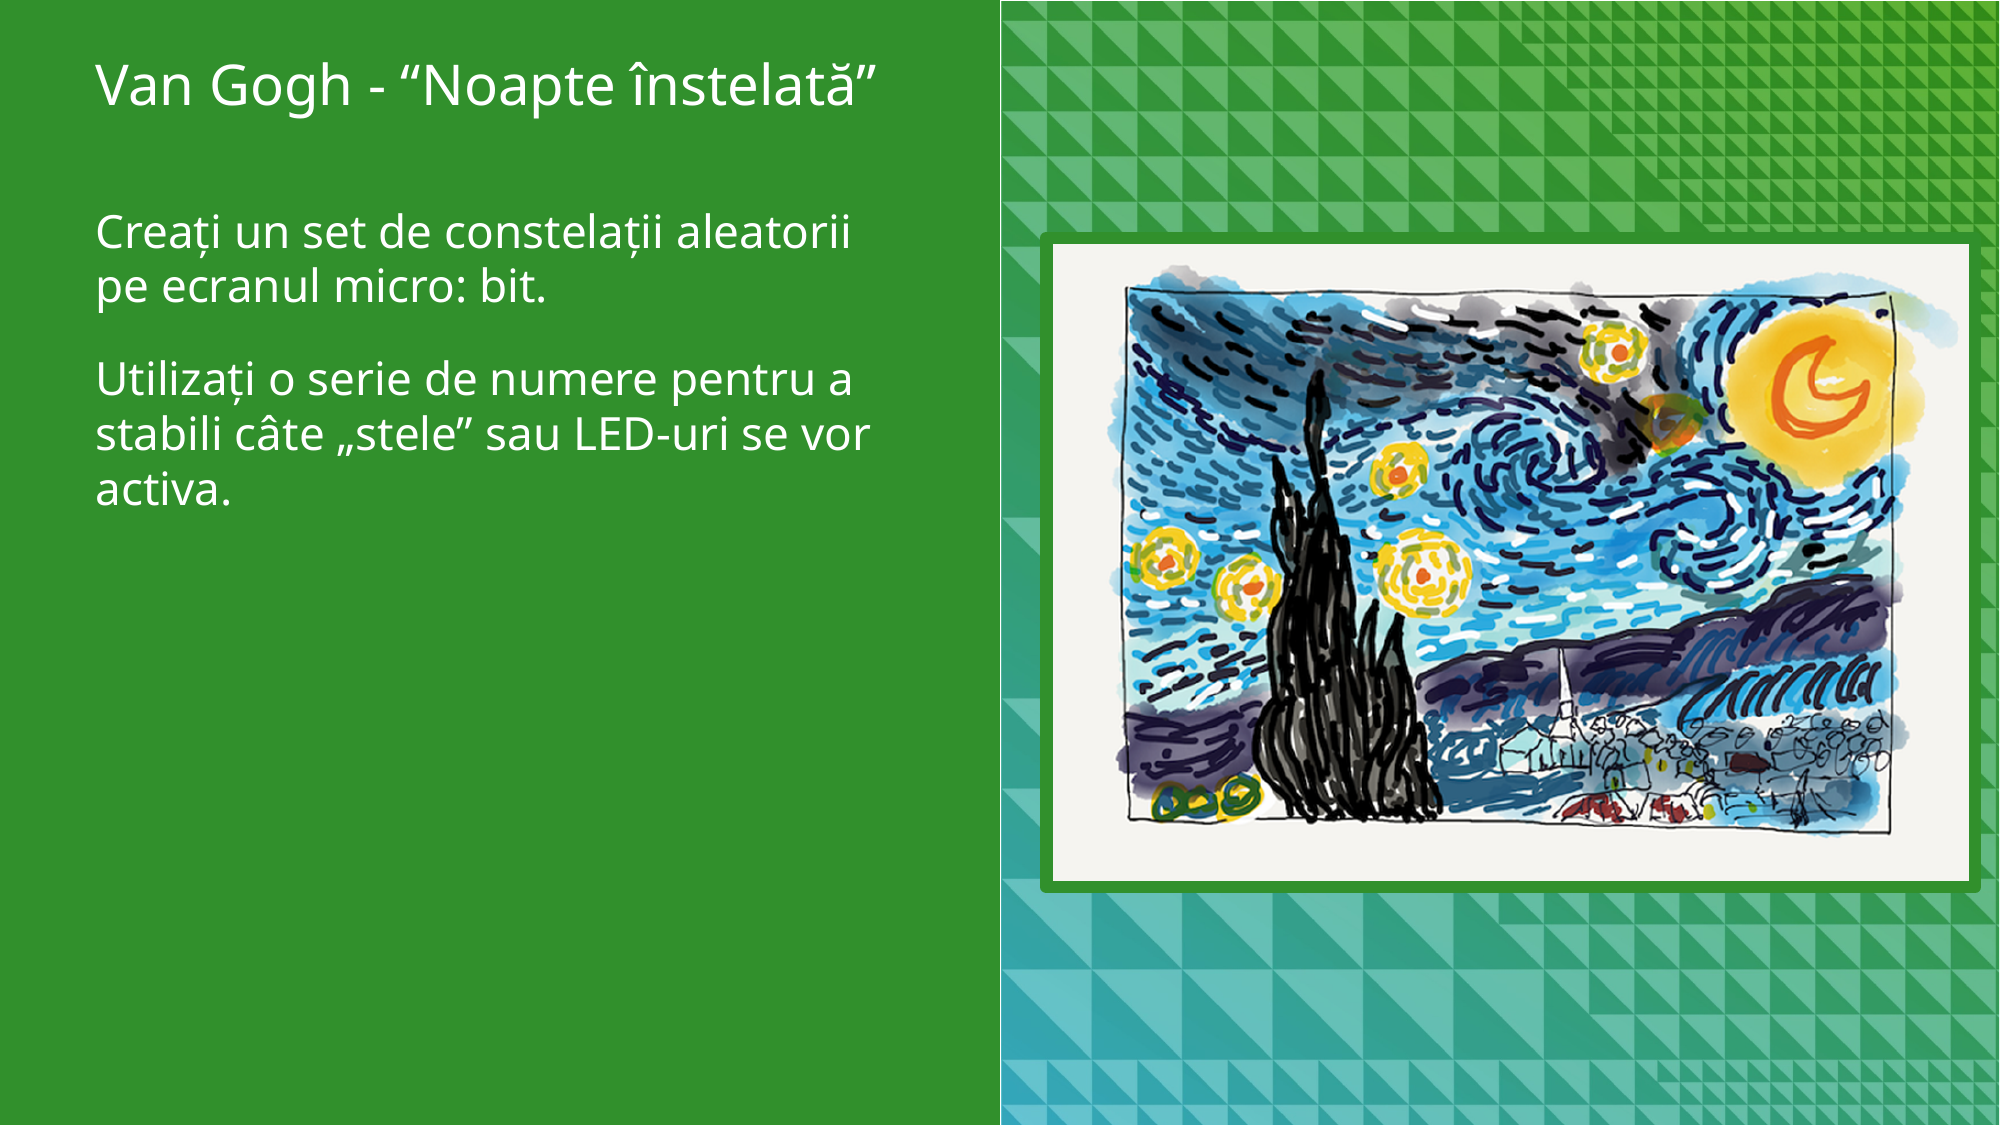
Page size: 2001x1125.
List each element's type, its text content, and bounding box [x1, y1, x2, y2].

title Van Gogh - “Noapte înstelată” [80, 20, 905, 155]
picture [1002, 2, 2000, 1125]
text_box Creați un set de constelații aleatorii pe ecranul micro: bit. Utilizați o serie de numere pentru a stabili câte „stele” sau LED-uri se vor activa. [80, 194, 933, 614]
